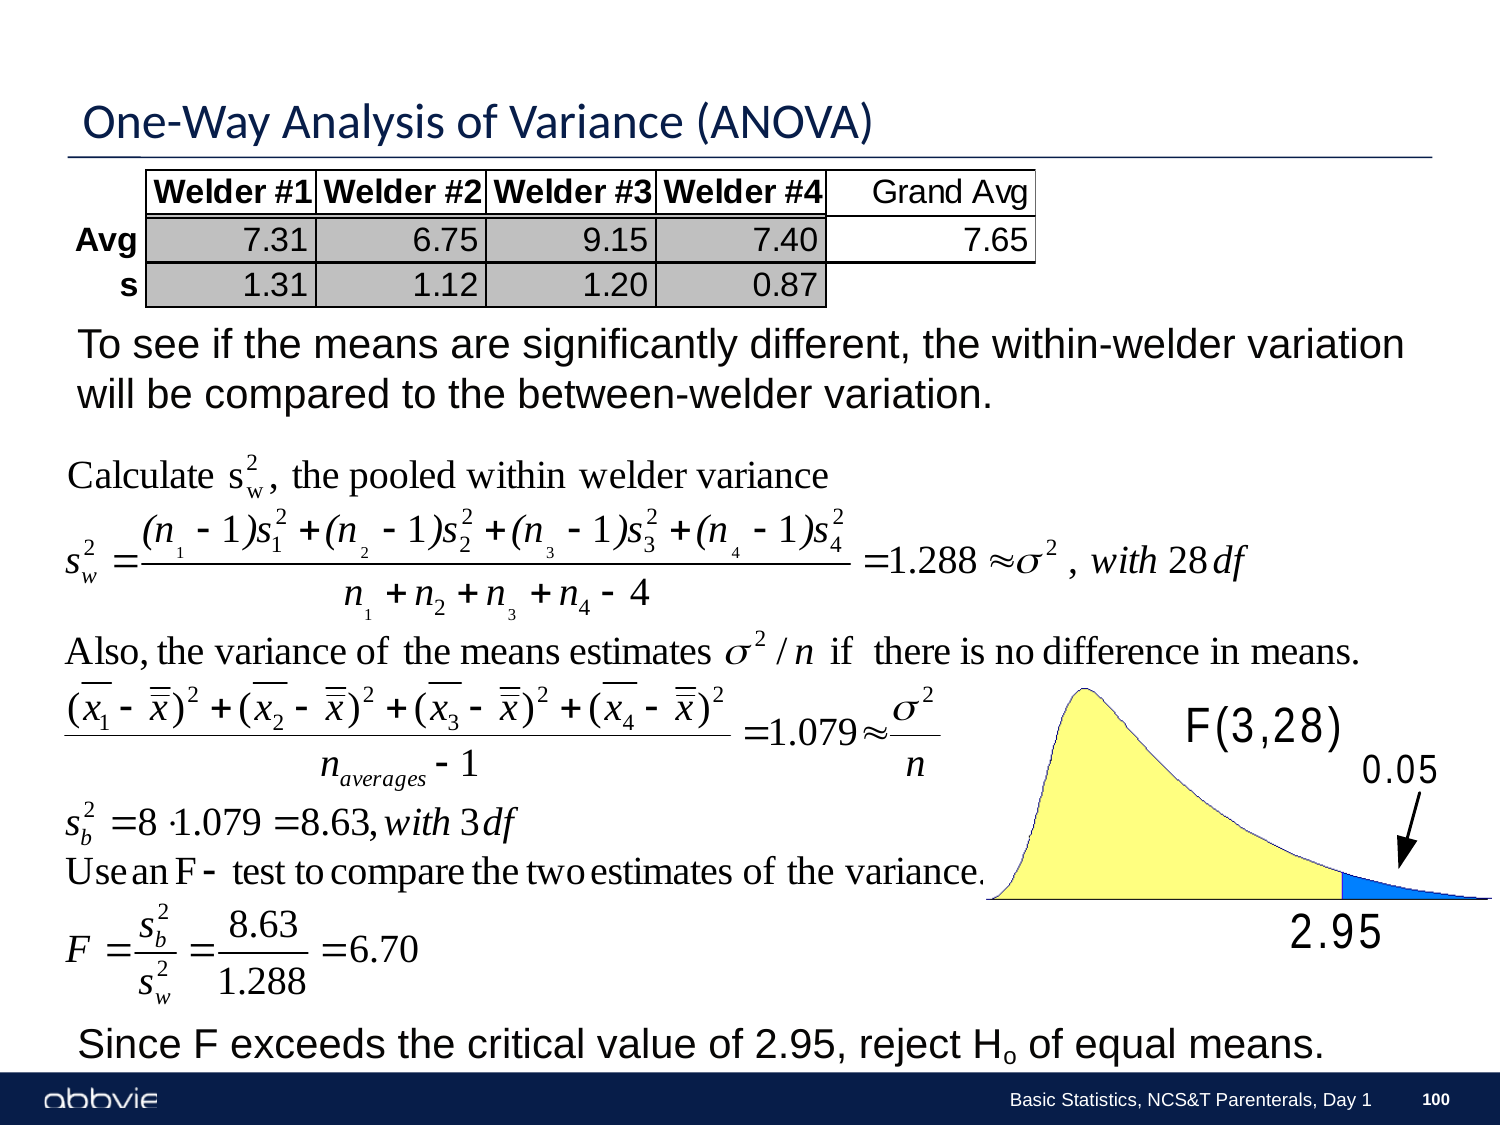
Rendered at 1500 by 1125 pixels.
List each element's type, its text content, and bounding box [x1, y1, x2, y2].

text_box Since F exceeds the critical value of 2.95, reject Ho of equal means. [62, 1021, 1341, 1077]
title One-Way Analysis of Variance (ANOVA) [67, 37, 1433, 158]
footer Basic Statistics, NCS&T Parenterals, Day 1 [487, 1083, 1387, 1114]
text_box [58, 445, 1367, 1013]
slide_number 100 [1391, 1085, 1450, 1112]
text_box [0, 168, 1038, 351]
picture [962, 649, 1500, 958]
text_box To see if the means are significantly different, the within-welder variation will be compared to the between-welder variation. [62, 309, 1475, 425]
